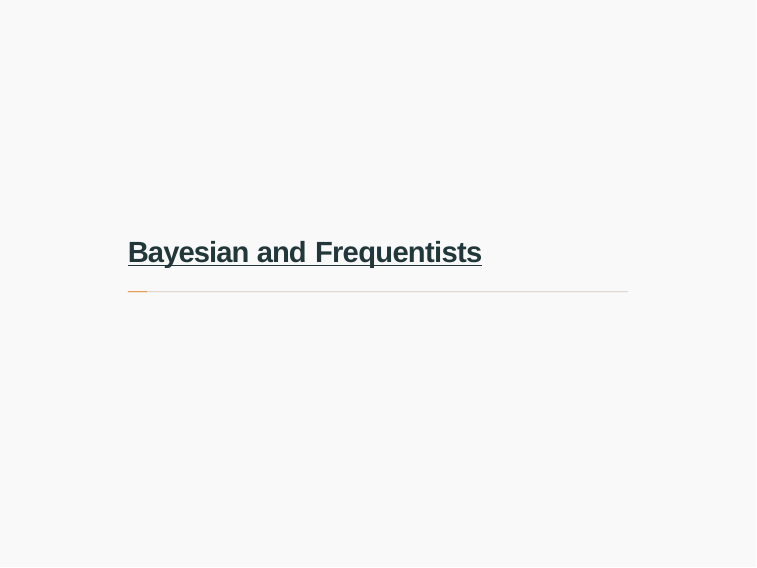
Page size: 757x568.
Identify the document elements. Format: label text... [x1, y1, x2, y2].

text_box Bayesian and Frequentists [125, 230, 487, 269]
